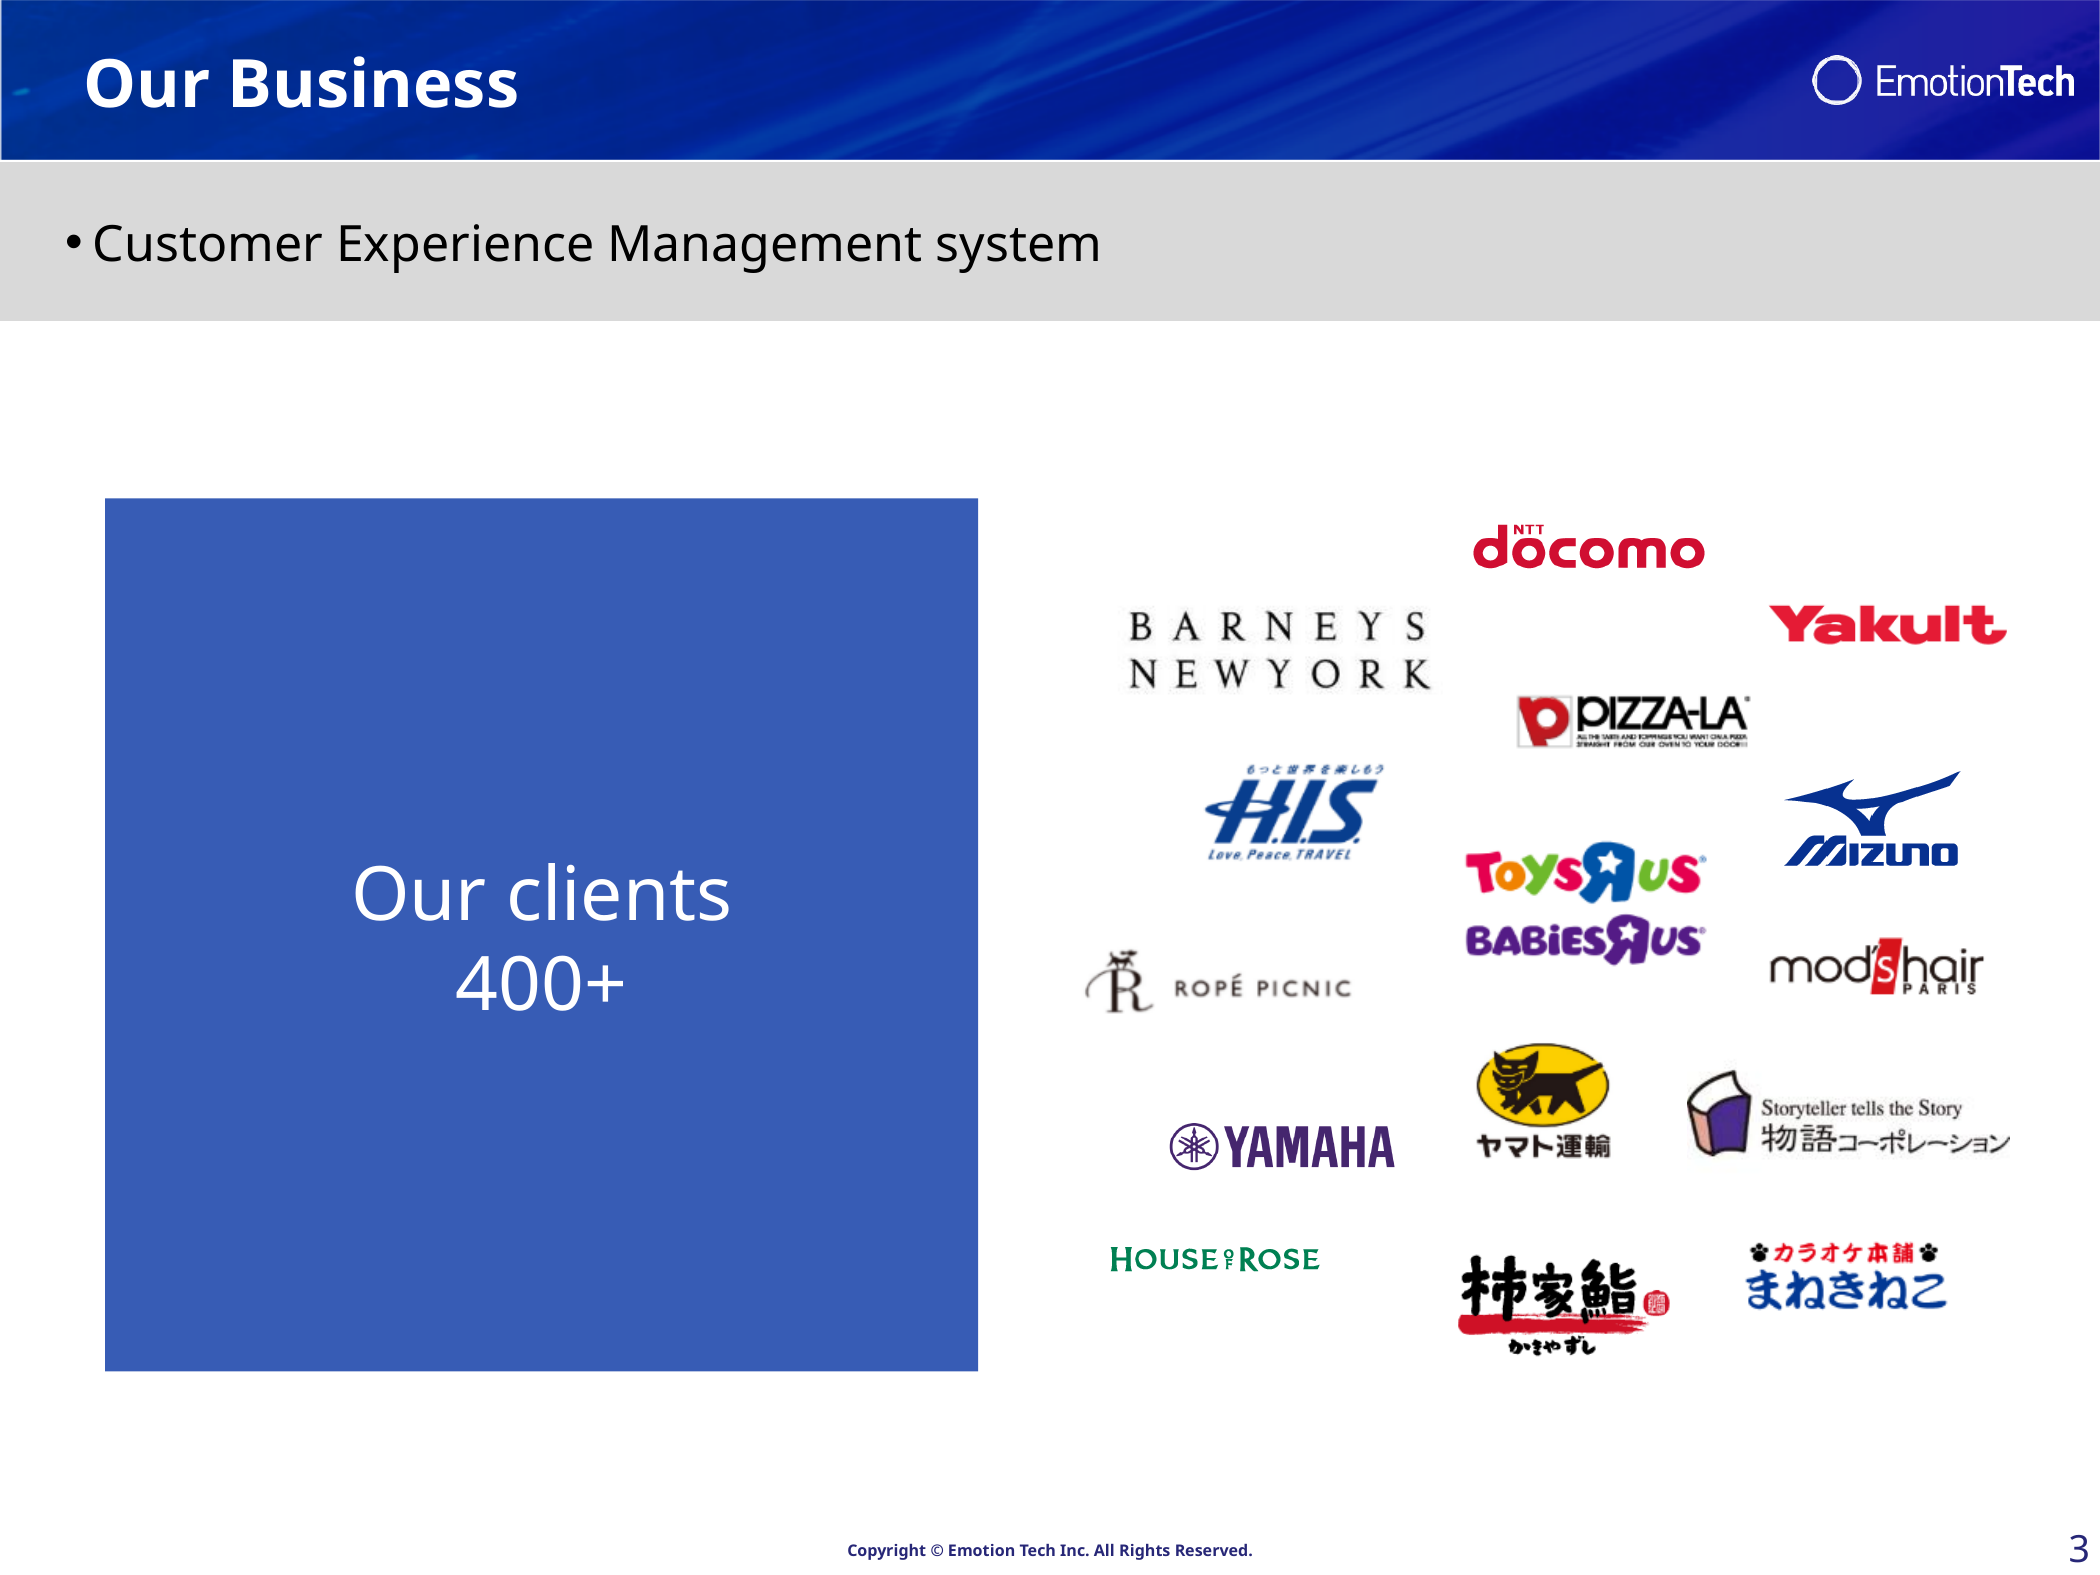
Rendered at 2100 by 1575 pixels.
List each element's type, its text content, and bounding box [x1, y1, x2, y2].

picture [1059, 934, 1378, 1041]
picture [1085, 536, 2100, 1400]
picture [1106, 581, 1446, 712]
text_box Customer Experience Management system [0, 162, 2100, 321]
text_box Our clients 400+ [104, 497, 979, 1372]
picture [1179, 751, 1410, 874]
picture [2, 1, 2099, 159]
title Our Business [68, 17, 1786, 154]
picture [1474, 1042, 1614, 1159]
picture [1450, 472, 1727, 620]
